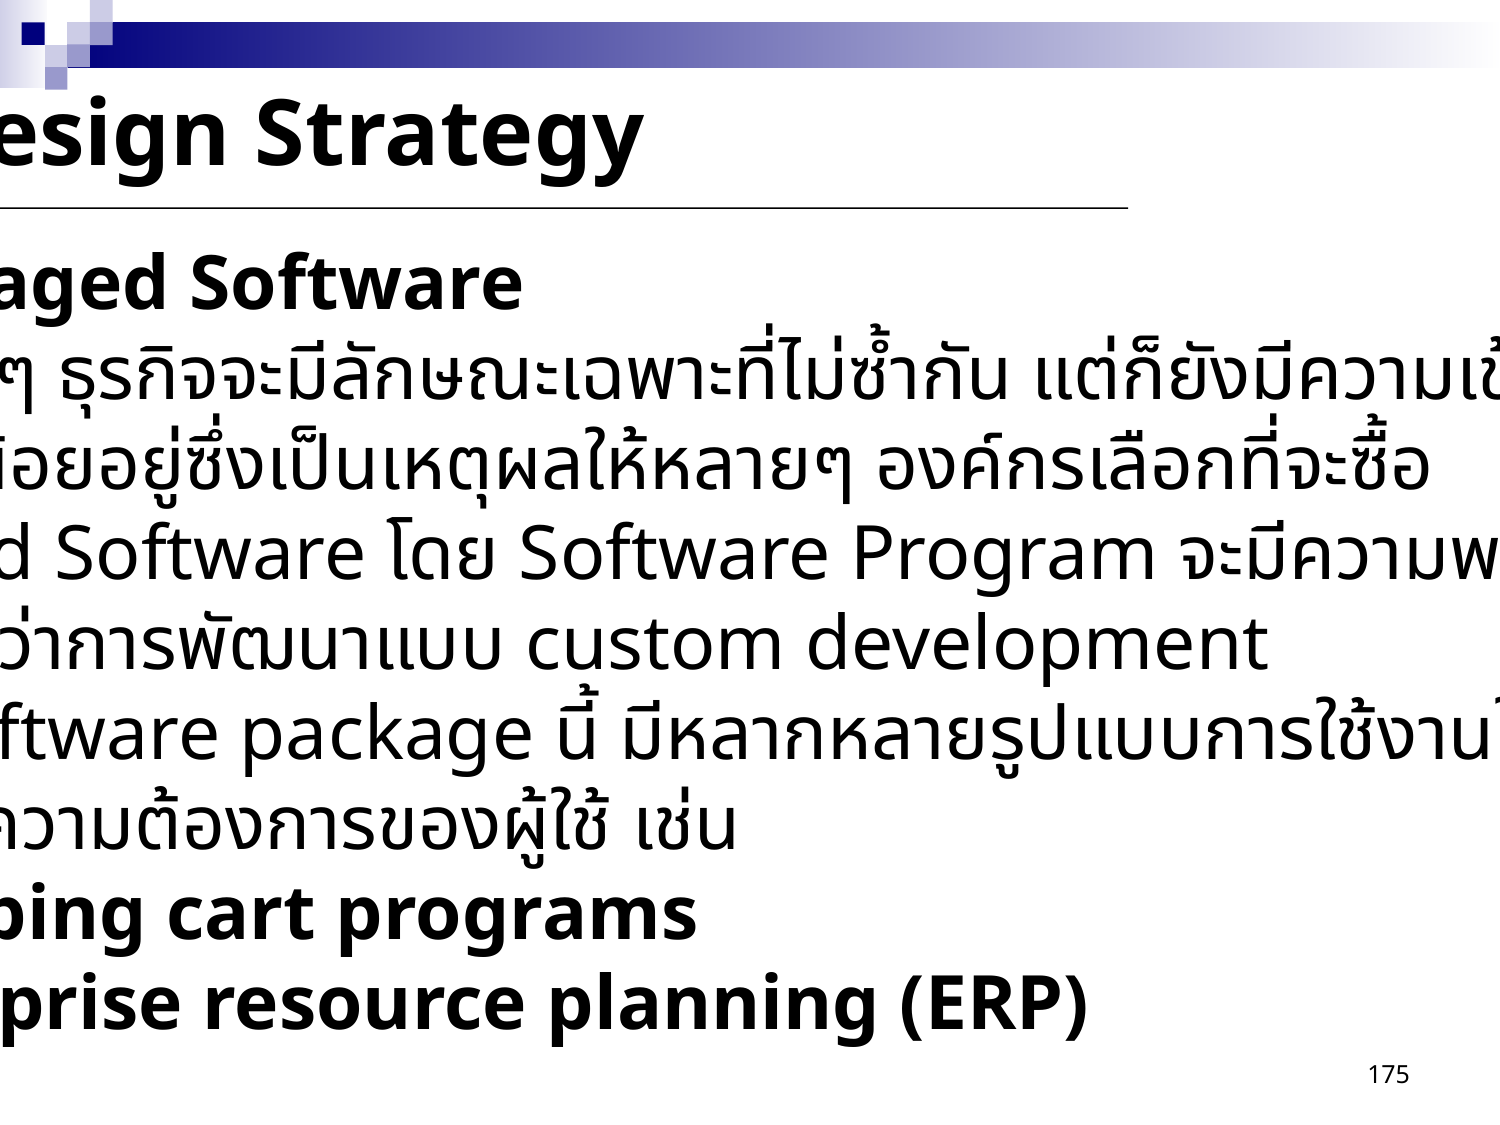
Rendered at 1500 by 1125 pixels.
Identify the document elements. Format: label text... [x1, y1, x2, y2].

text_box Design Strategy [0, 66, 660, 191]
slide_number 175 [1074, 1053, 1426, 1101]
text_box (2) Packaged Software หลายๆ ธุรกิจจะมีลักษณะเฉพาะที่ไม่ซ้ำกัน แต่ก็ยังมีความเข้าใจใน ระบบงานน้อยอยู่ซึ่งเป็นเหตุผลให้หลายๆ องค์กรเลือกที่จะซื้อ Packaged Software โดย Software Program จะมีความพร้อมในการใช้ งาน มากกว่าการพัฒนาแบบ custom development ซึ่ง software package นี้ มีหลากหลายรูปแบบการใช้งานให้เลือกซื้อ ให้ตรงกับความต้องการของผู้ใช้ เช่น Shopping cart programs Enterprise resource planning (ERP) [0, 227, 1500, 1053]
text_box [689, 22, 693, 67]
